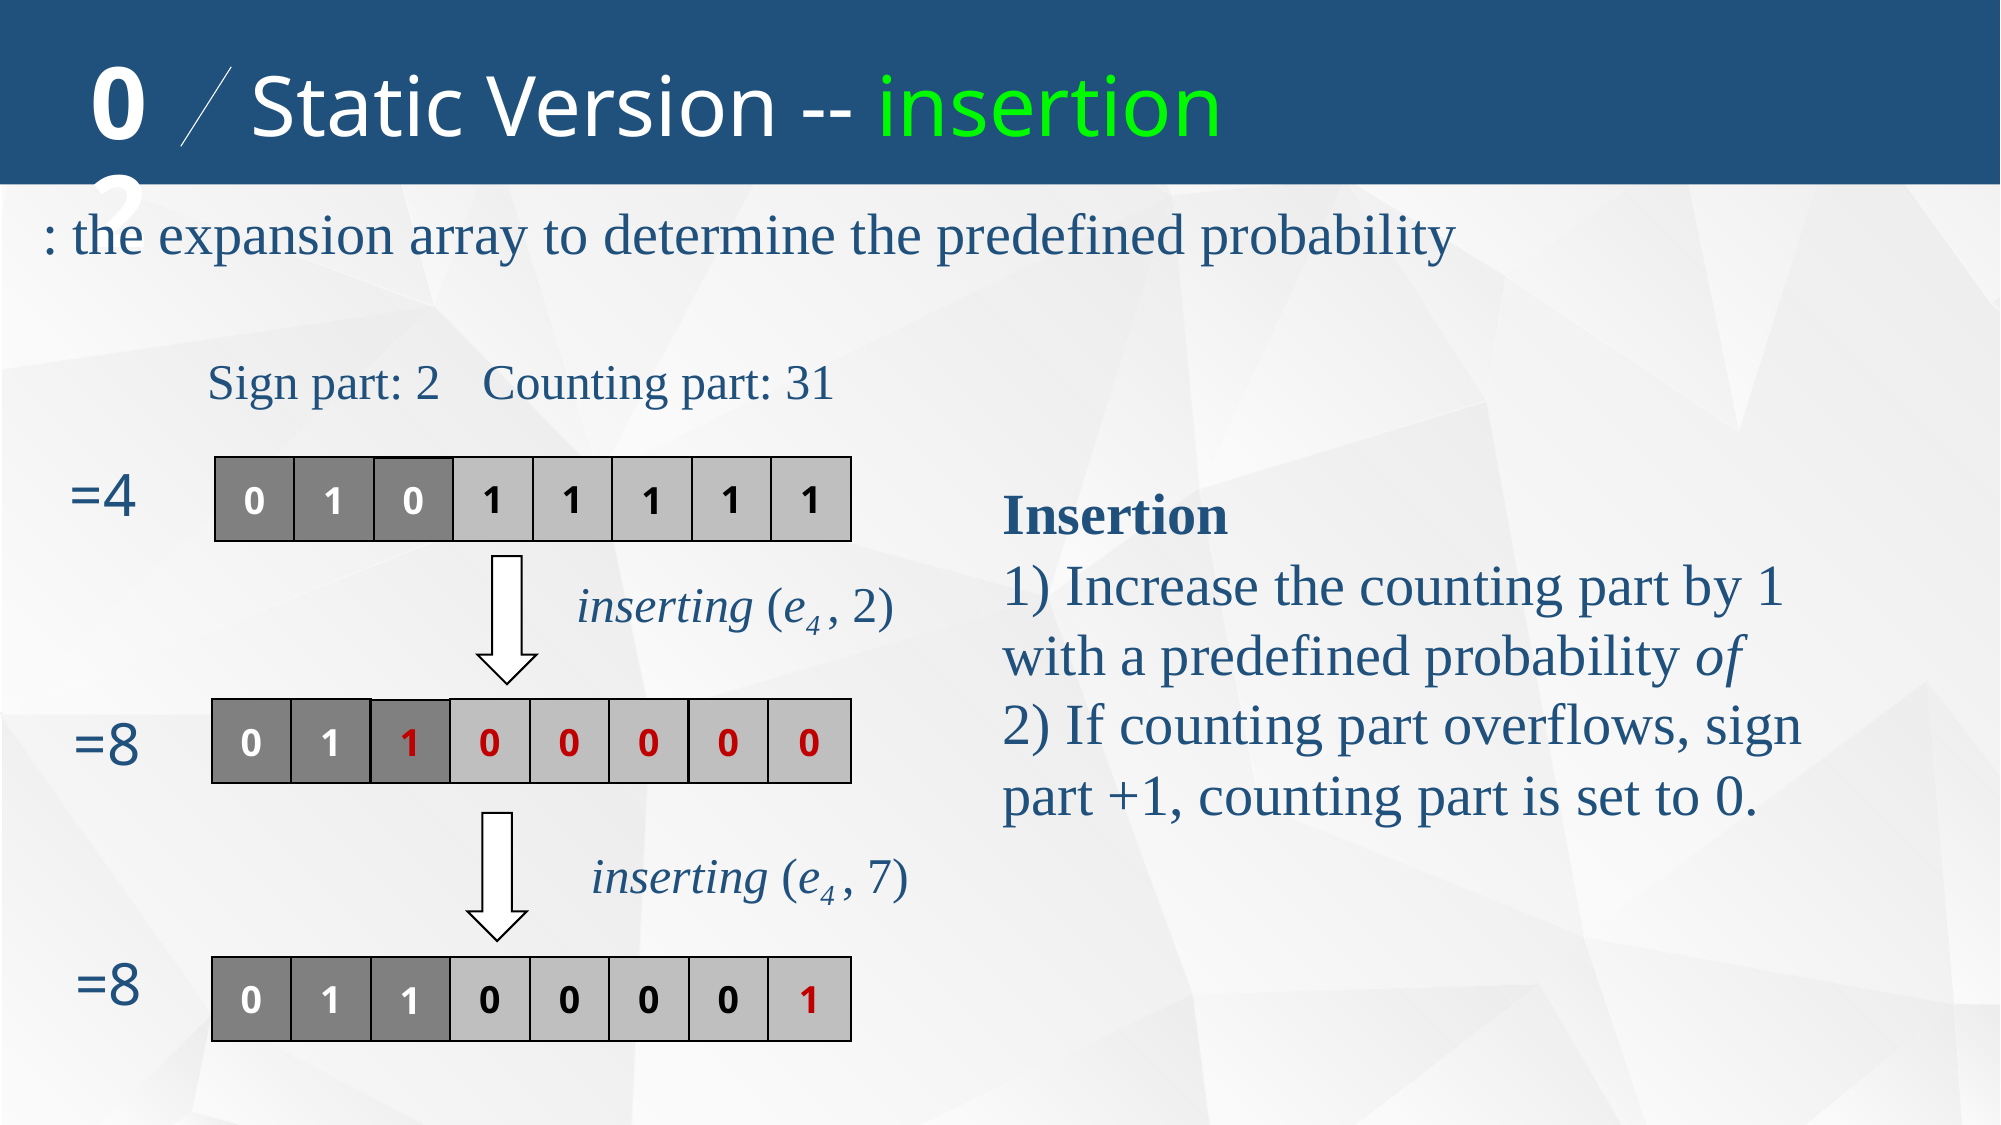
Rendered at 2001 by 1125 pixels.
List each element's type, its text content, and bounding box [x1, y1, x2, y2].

list 02 [75, 45, 218, 212]
text_box Sign part: 2 [192, 342, 467, 417]
text_box inserting (e4 , 7) [575, 835, 924, 919]
text_box inserting (e4 , 2) [561, 565, 910, 649]
text_box [474, 555, 539, 686]
text_box [465, 811, 530, 939]
picture [0, 0, 2001, 1125]
text_box Counting part: 31 [467, 342, 863, 418]
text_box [6, 939, 851, 1041]
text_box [214, 457, 851, 542]
list Static Version -- insertion [235, 57, 1863, 139]
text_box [4, 699, 851, 786]
